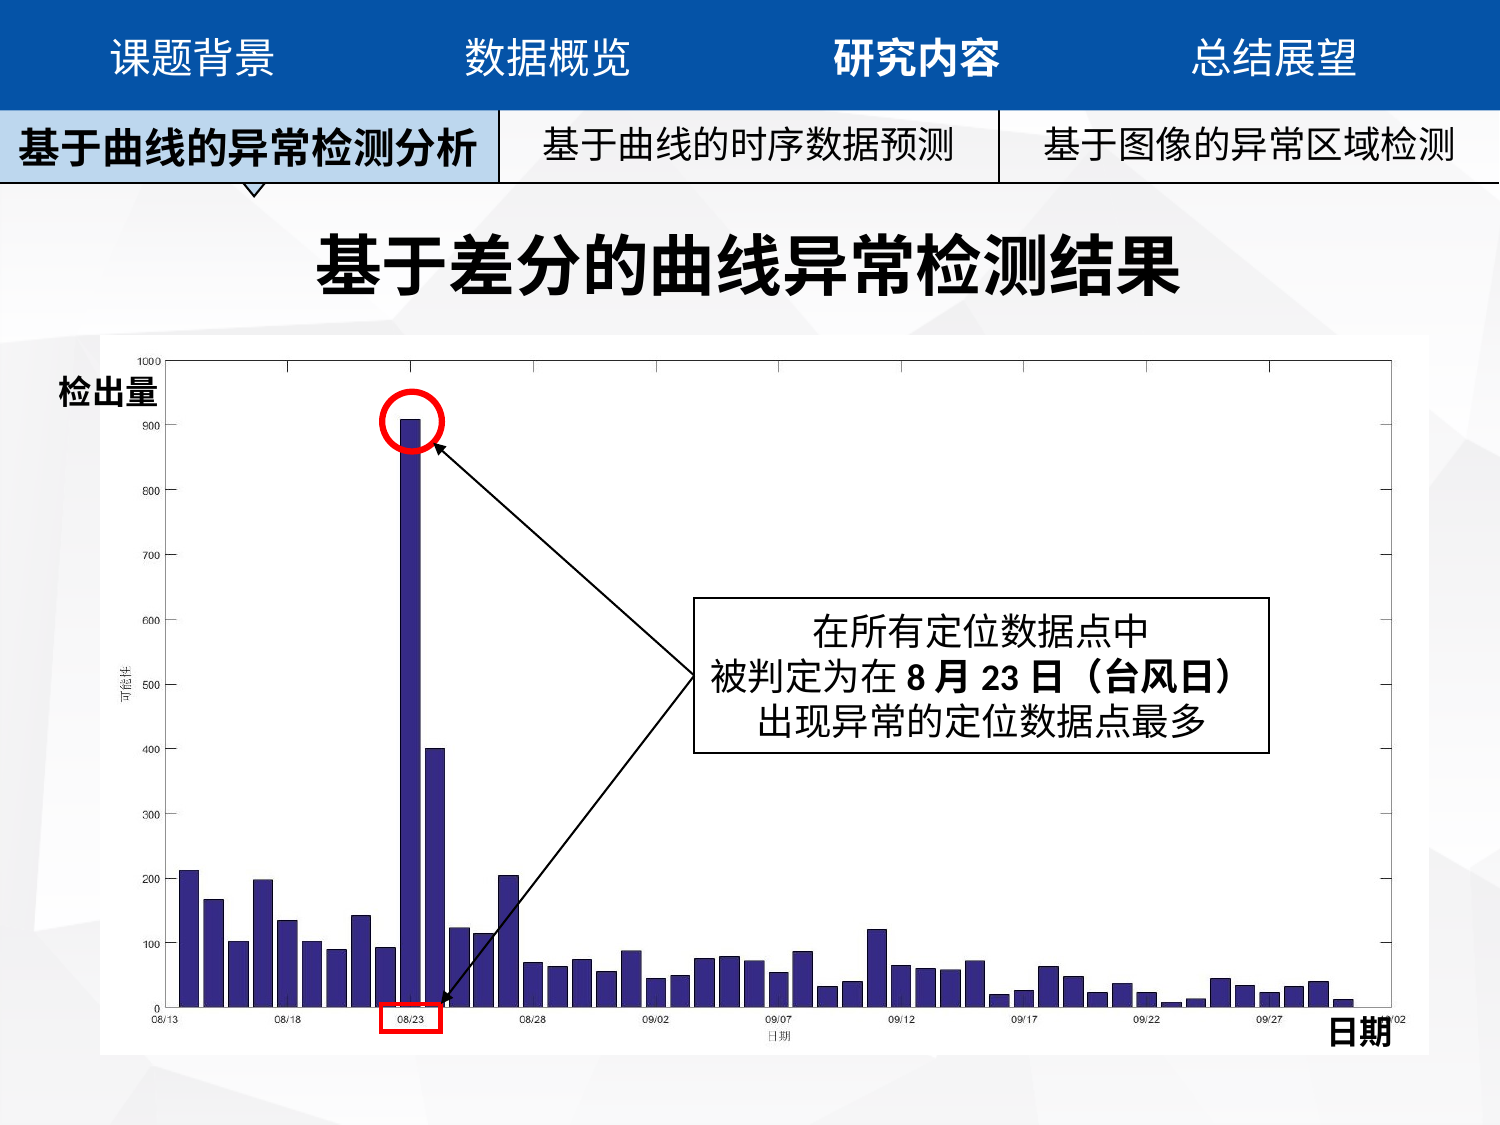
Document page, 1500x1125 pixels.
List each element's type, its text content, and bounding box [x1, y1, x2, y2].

table_header 基于曲线的异常检测分析 [0, 111, 498, 182]
table_header 基于曲线的时序数据预测 [500, 111, 998, 182]
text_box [100, 335, 1429, 1055]
table_header 基于图像的异常区域检测 [1000, 111, 1499, 182]
text_box 数据概览 [413, 23, 684, 89]
text_box 总结展望 [1151, 24, 1397, 90]
text_box 日期 [1292, 1055, 1428, 1059]
text_box 基于差分的曲线异常检测结果 [300, 215, 1198, 311]
text_box 研究内容 [782, 23, 1053, 89]
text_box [440, 675, 695, 1004]
text_box [0, 0, 1500, 111]
text_box [242, 184, 266, 198]
picture [0, 184, 1500, 1125]
text_box 课题背景 [57, 23, 328, 89]
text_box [433, 442, 695, 676]
text_box 检出量 [40, 363, 100, 419]
